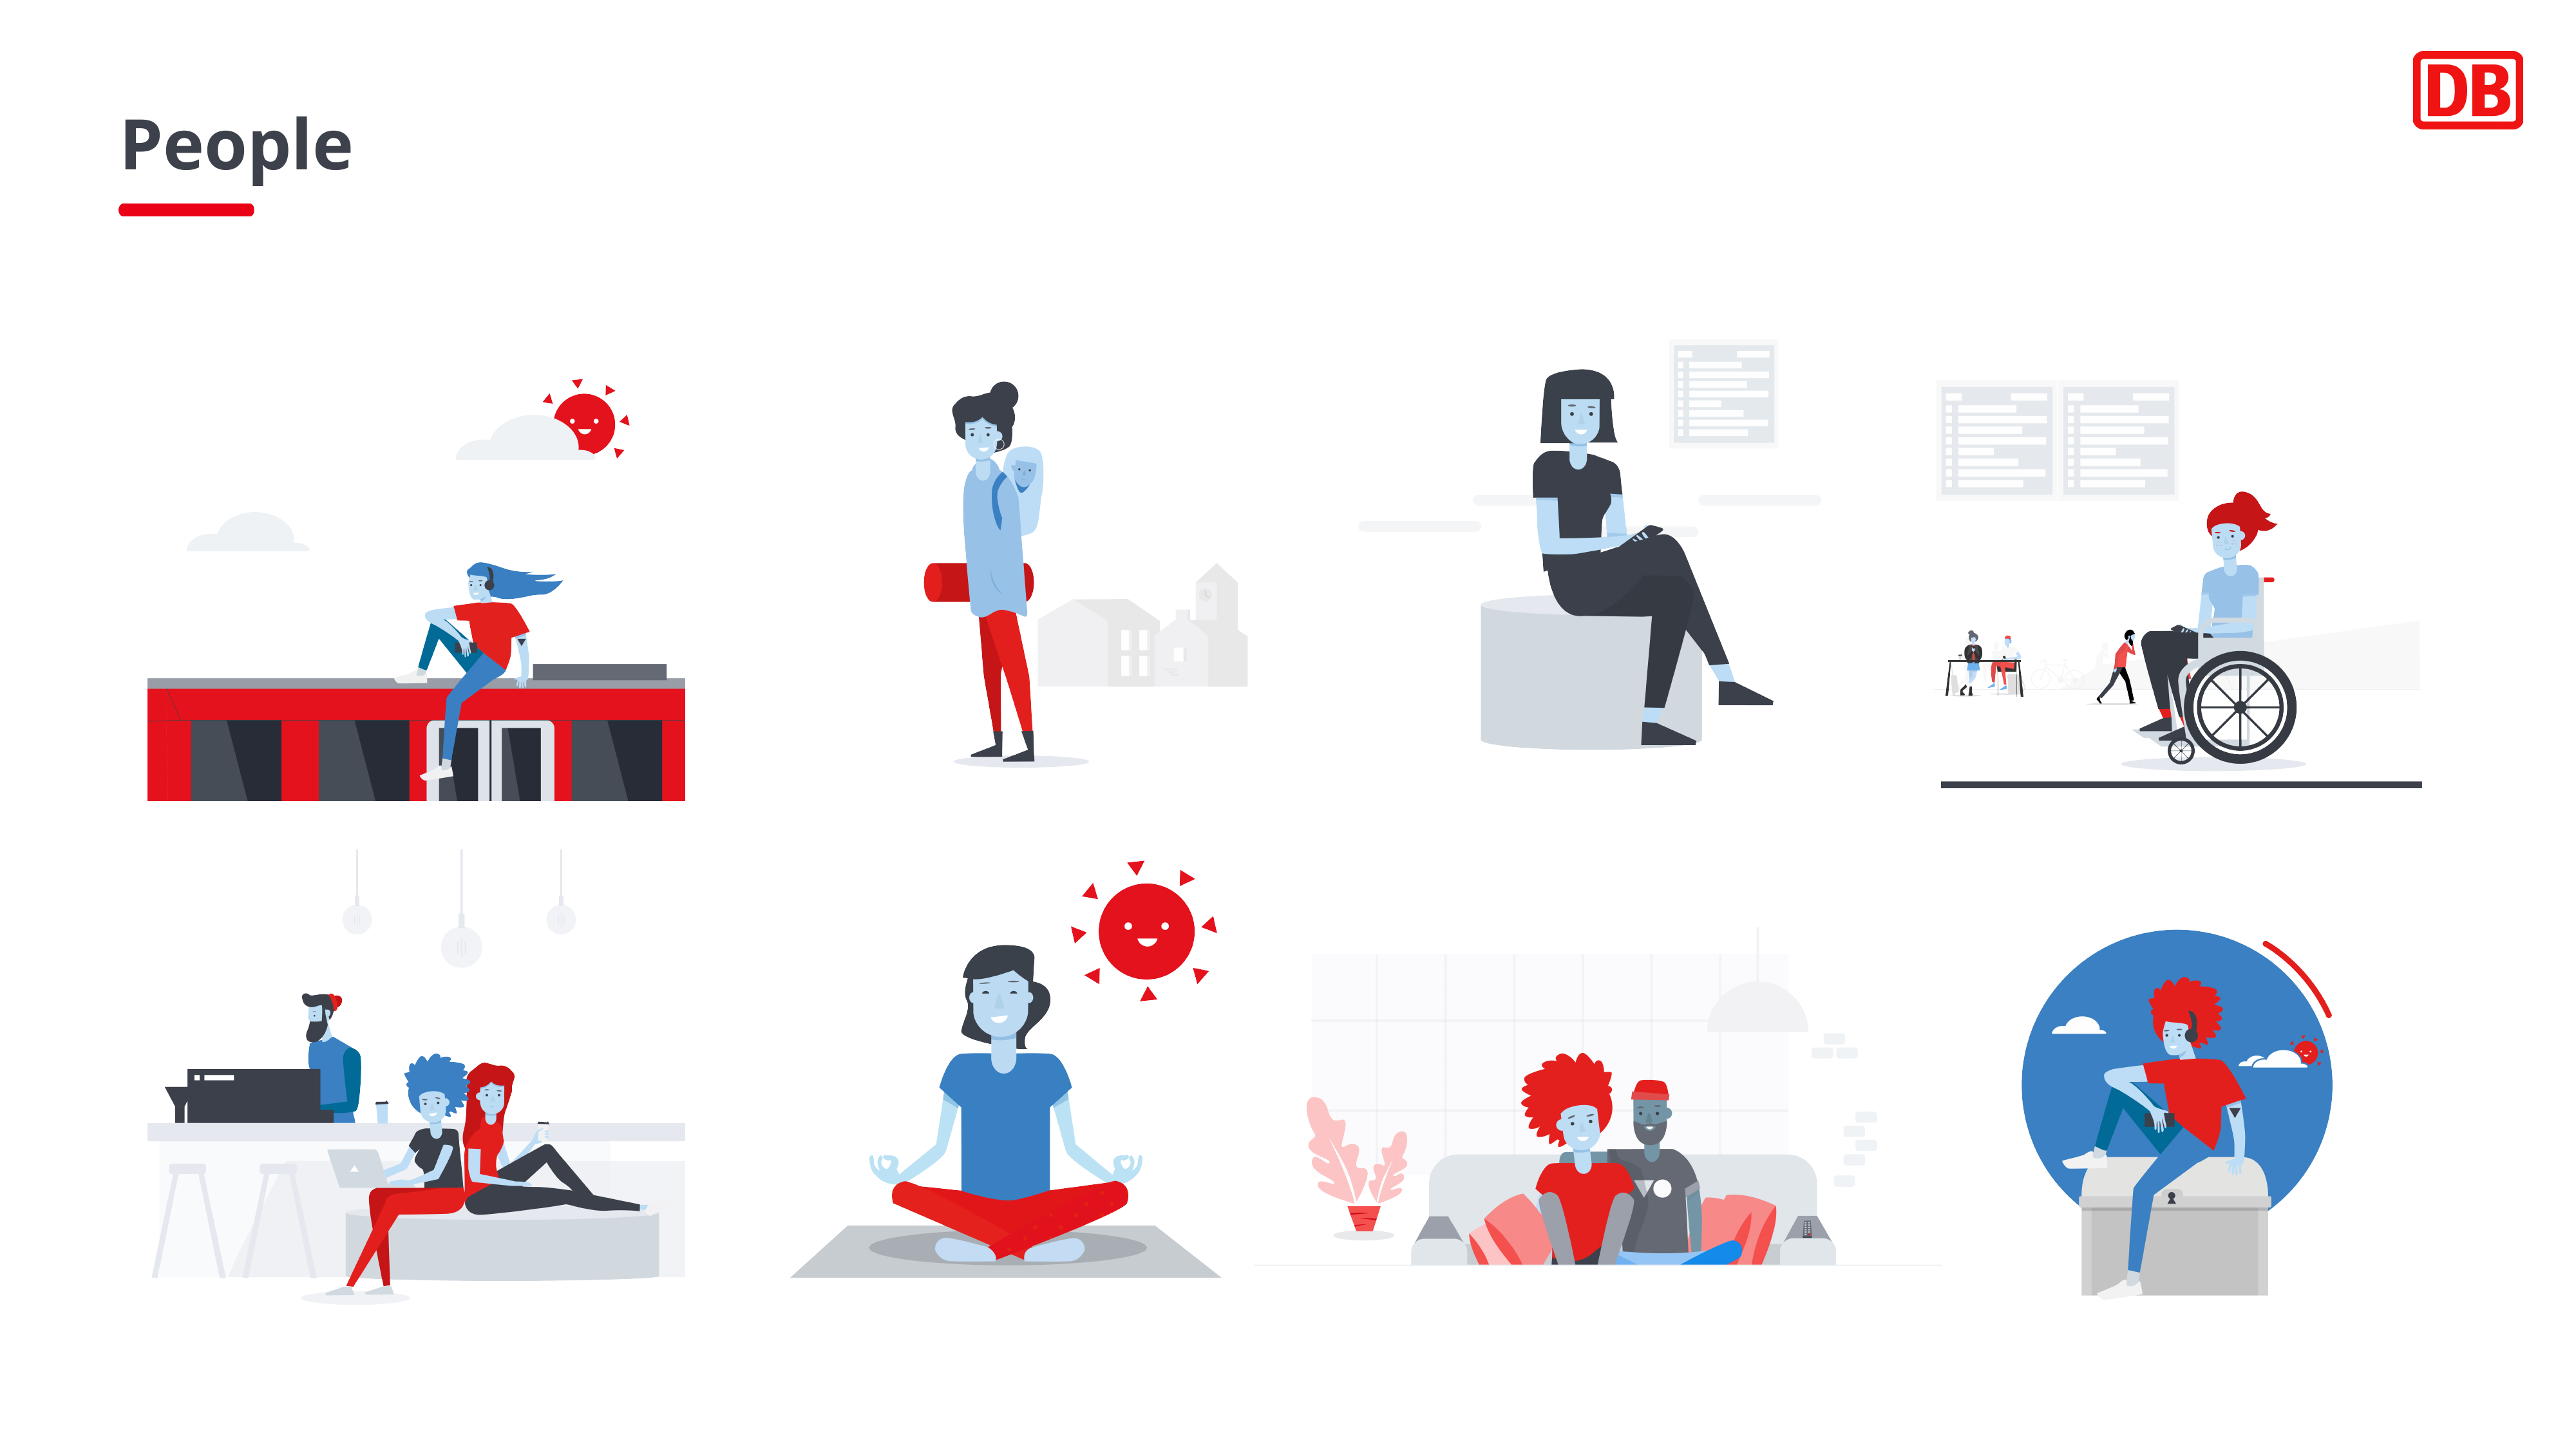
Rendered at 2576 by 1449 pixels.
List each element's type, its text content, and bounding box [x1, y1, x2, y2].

picture [1918, 264, 2455, 802]
picture [737, 286, 2455, 1359]
picture [118, 204, 254, 216]
list People [109, 93, 591, 191]
picture [147, 849, 685, 1387]
picture [1327, 286, 1865, 824]
picture [2413, 51, 2523, 129]
picture [147, 264, 685, 802]
